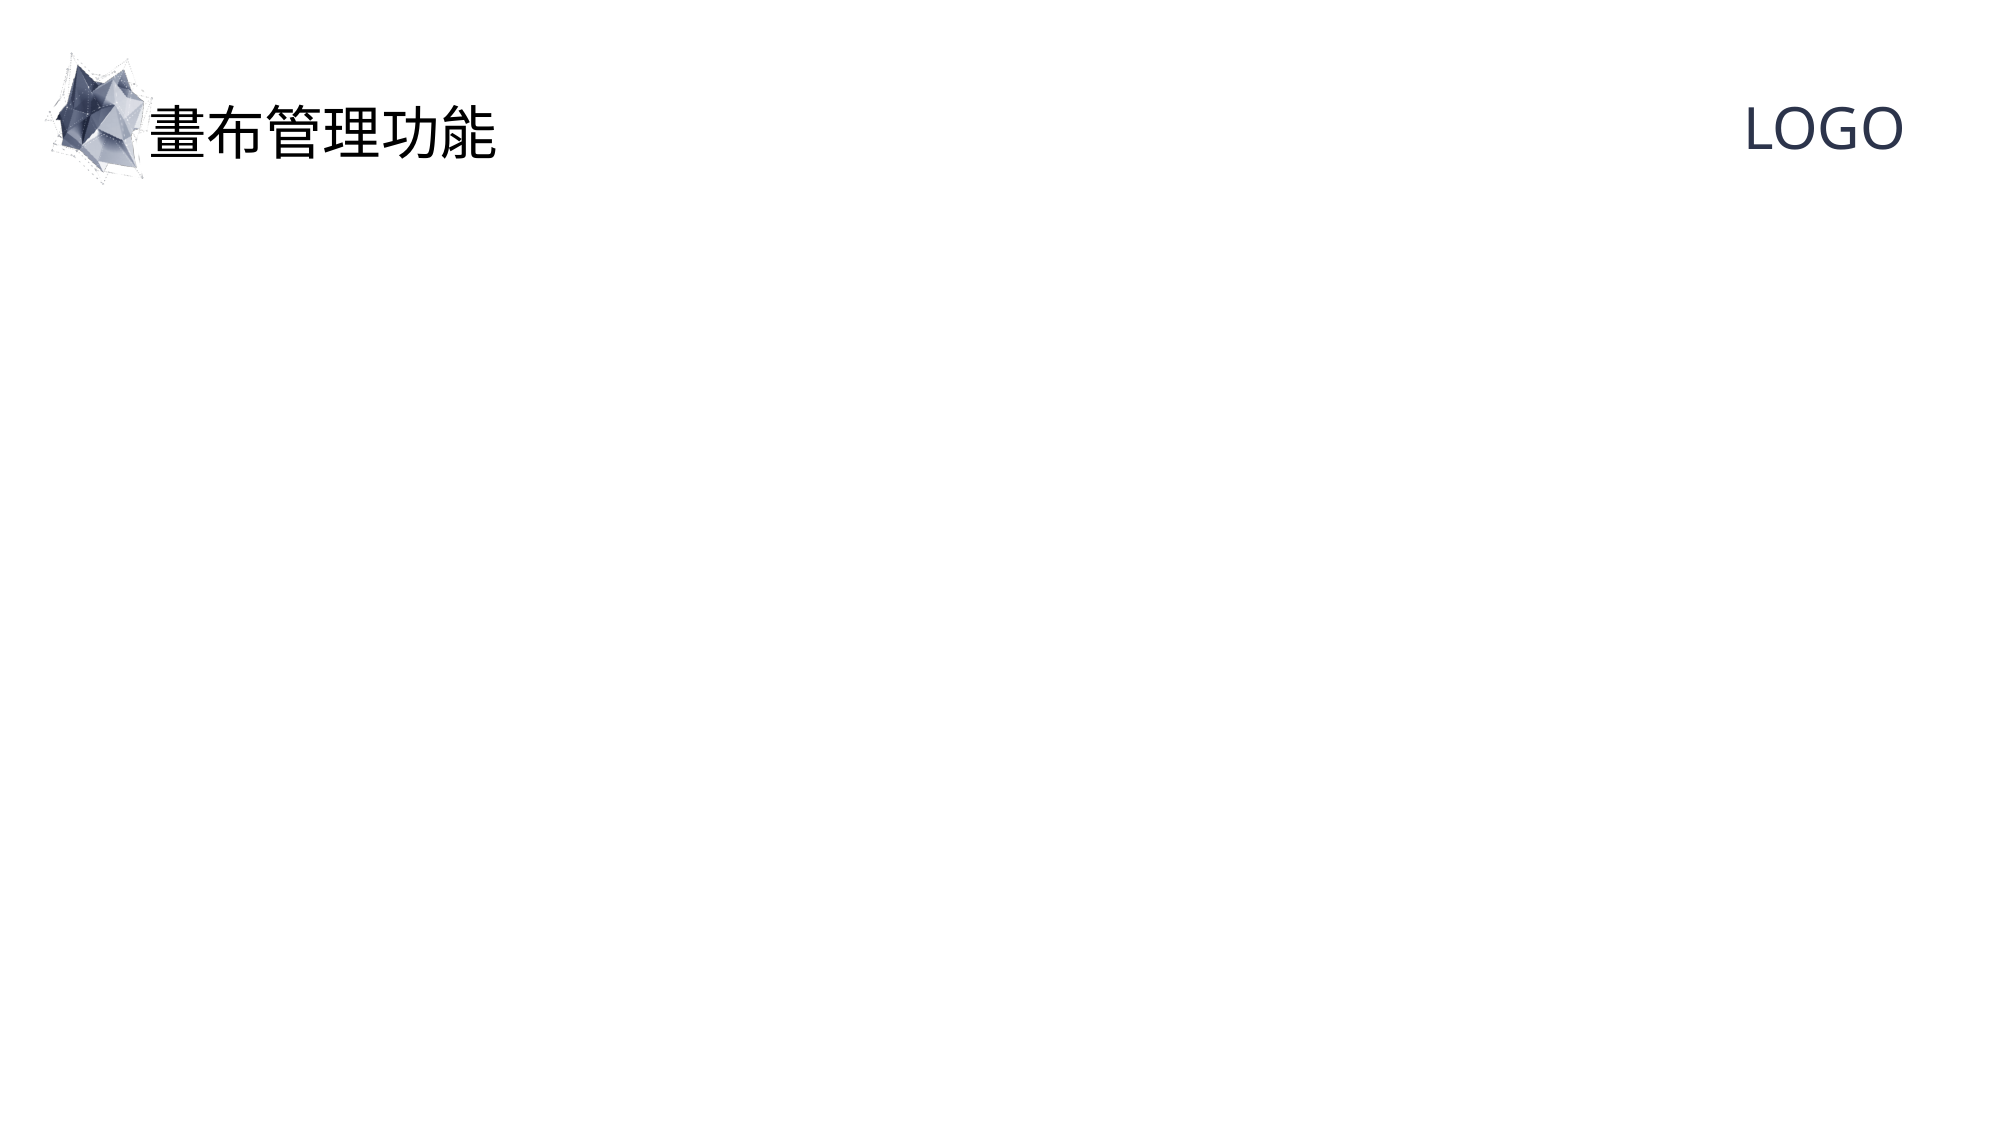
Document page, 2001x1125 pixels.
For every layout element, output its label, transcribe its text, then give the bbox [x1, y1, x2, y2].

picture [0, 0, 166, 236]
text_box 畫布管理功能 [133, 53, 1044, 174]
